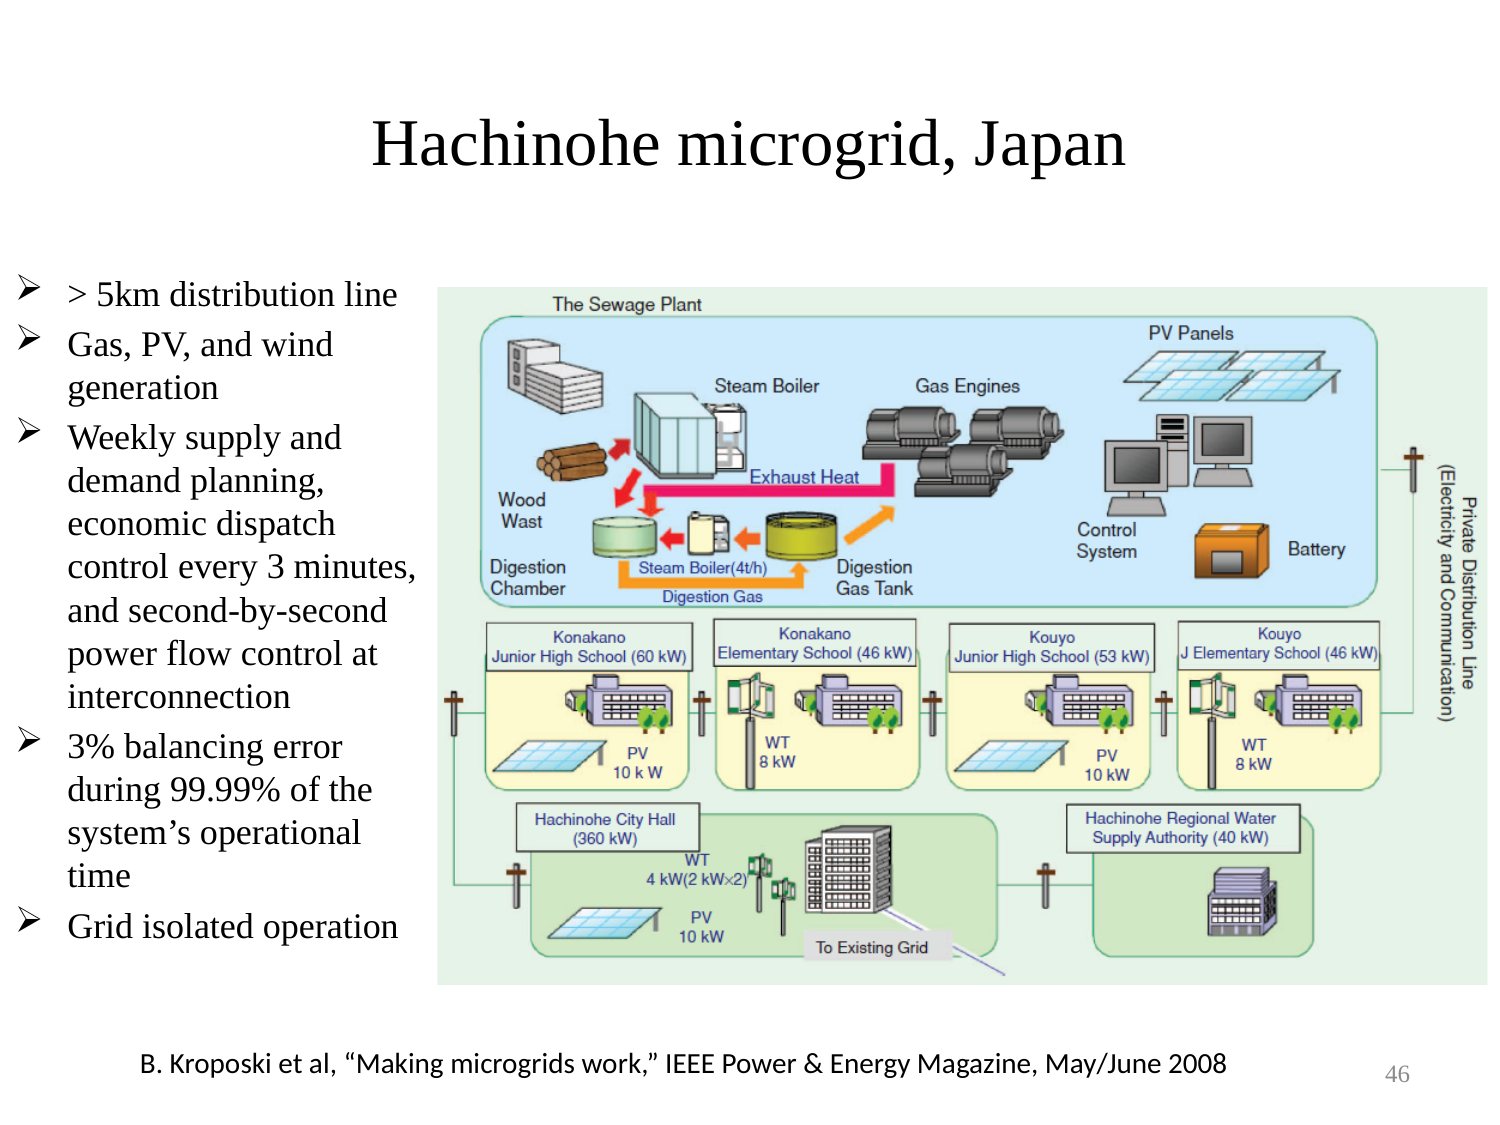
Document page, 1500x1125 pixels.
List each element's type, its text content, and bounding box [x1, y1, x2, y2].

list > 5km distribution line Gas, PV, and wind generation Weekly supply and demand planning, economic dispatch control every 3 minutes, and second-by-second power flow control at interconnection 3% balancing error during 99.99% of the system’s operational time Grid isolated operation [0, 262, 438, 1005]
picture [437, 287, 1488, 985]
slide_number 46 [1074, 1042, 1425, 1103]
text_box B. Kroposki et al, “Making microgrids work,” IEEE Power & Energy Magazine, May/June 2008 [124, 1036, 1325, 1087]
title Hachinohe microgrid, Japan [75, 45, 1425, 233]
